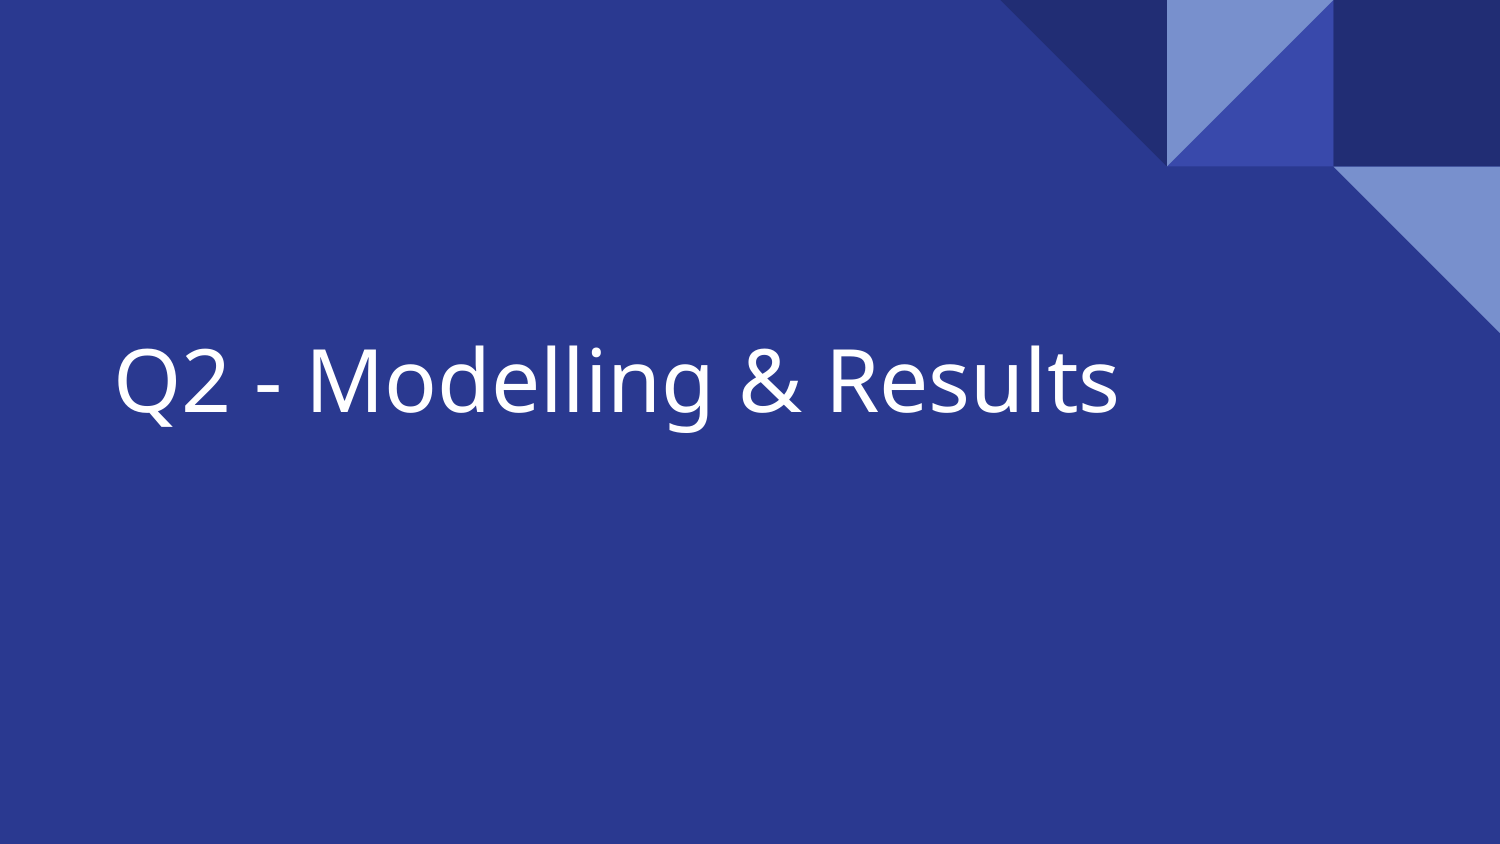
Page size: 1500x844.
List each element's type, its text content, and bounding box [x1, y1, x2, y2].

title Q2 - Modelling & Results [98, 308, 1447, 447]
